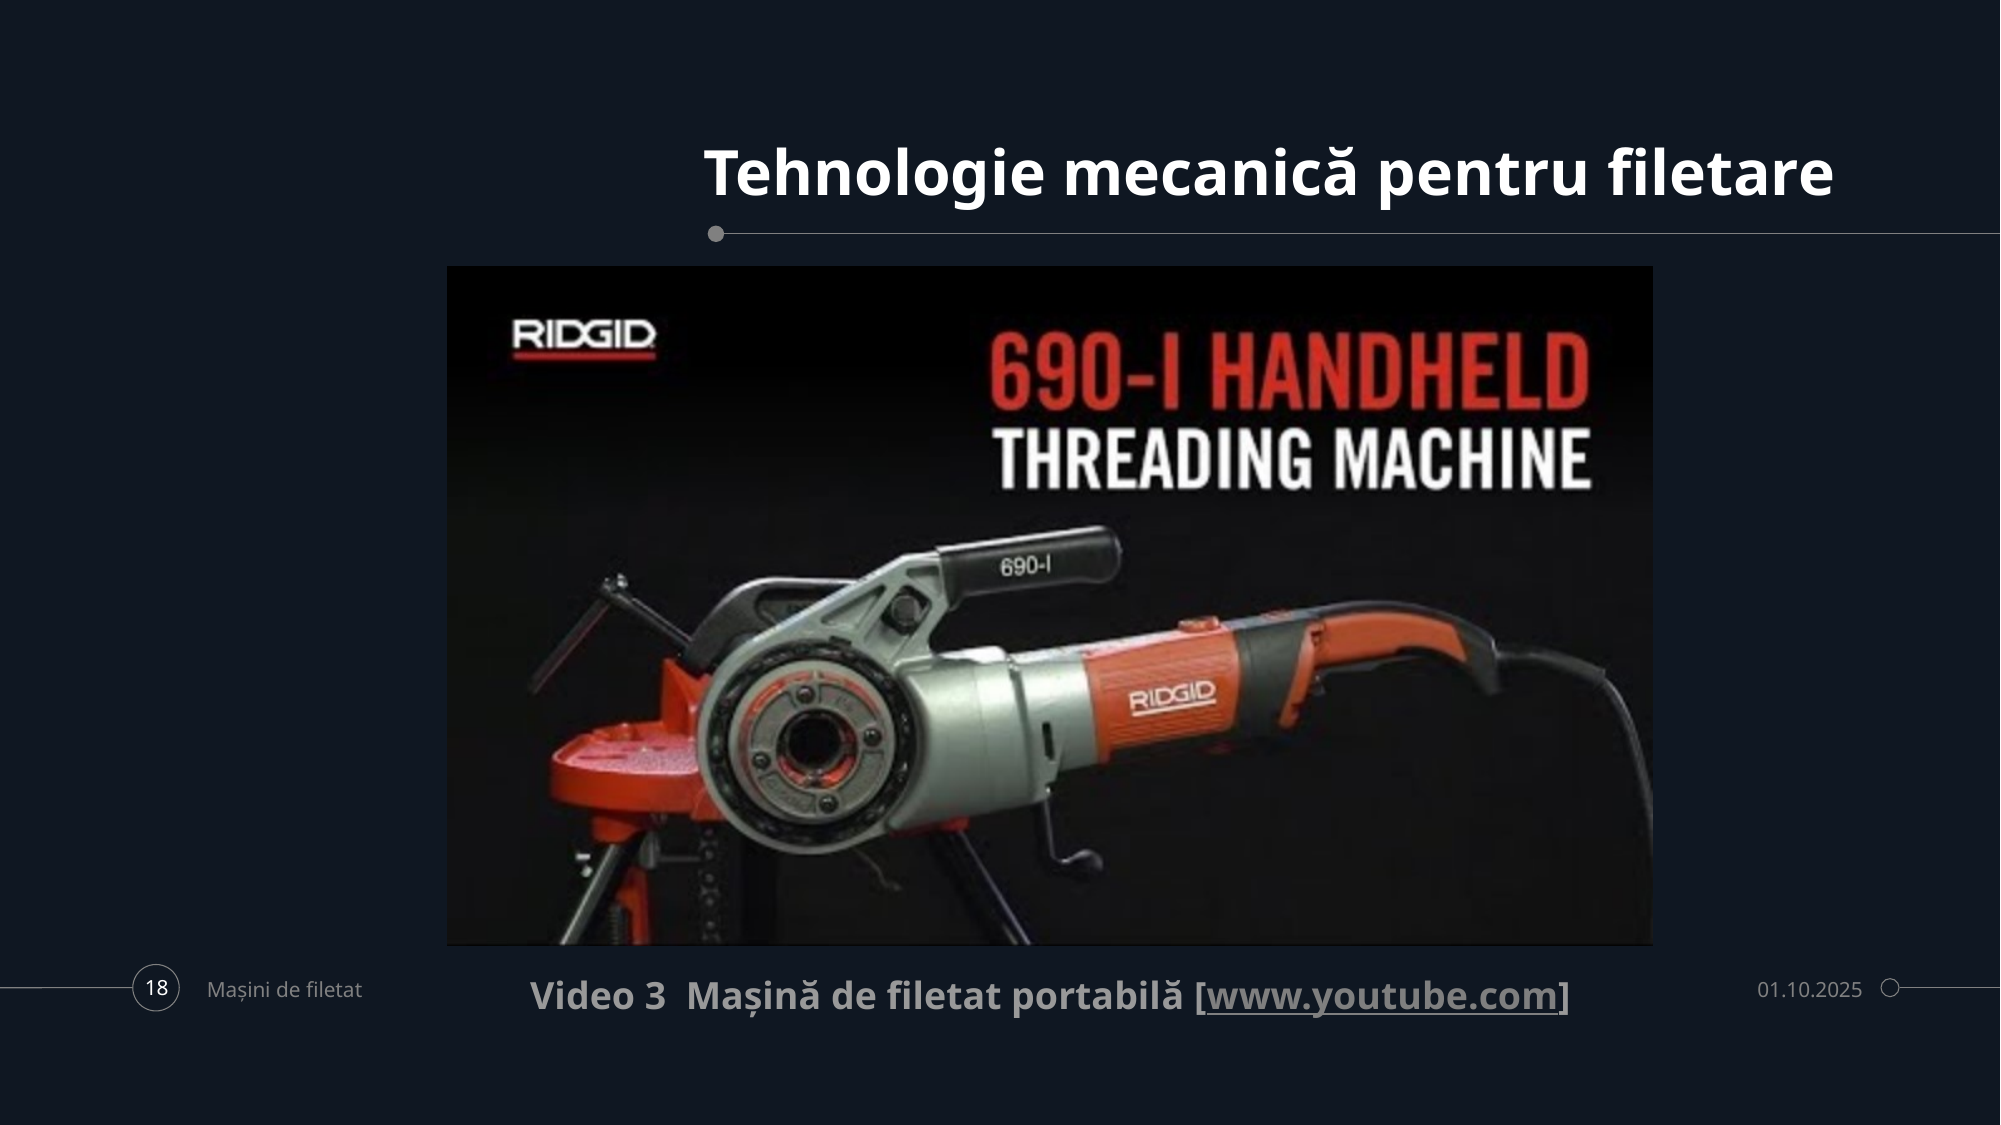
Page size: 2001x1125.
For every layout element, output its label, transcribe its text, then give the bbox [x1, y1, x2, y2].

footer Mașini de filetat [191, 964, 380, 1014]
text_box Video 3 Mașină de filetat portabilă [www.youtube.com] [503, 964, 1597, 1031]
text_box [446, 265, 1654, 947]
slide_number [1643, 964, 1863, 1014]
title Tehnologie mecanică pentru filetare [704, 116, 1872, 210]
slide_number 18 [127, 964, 186, 1014]
